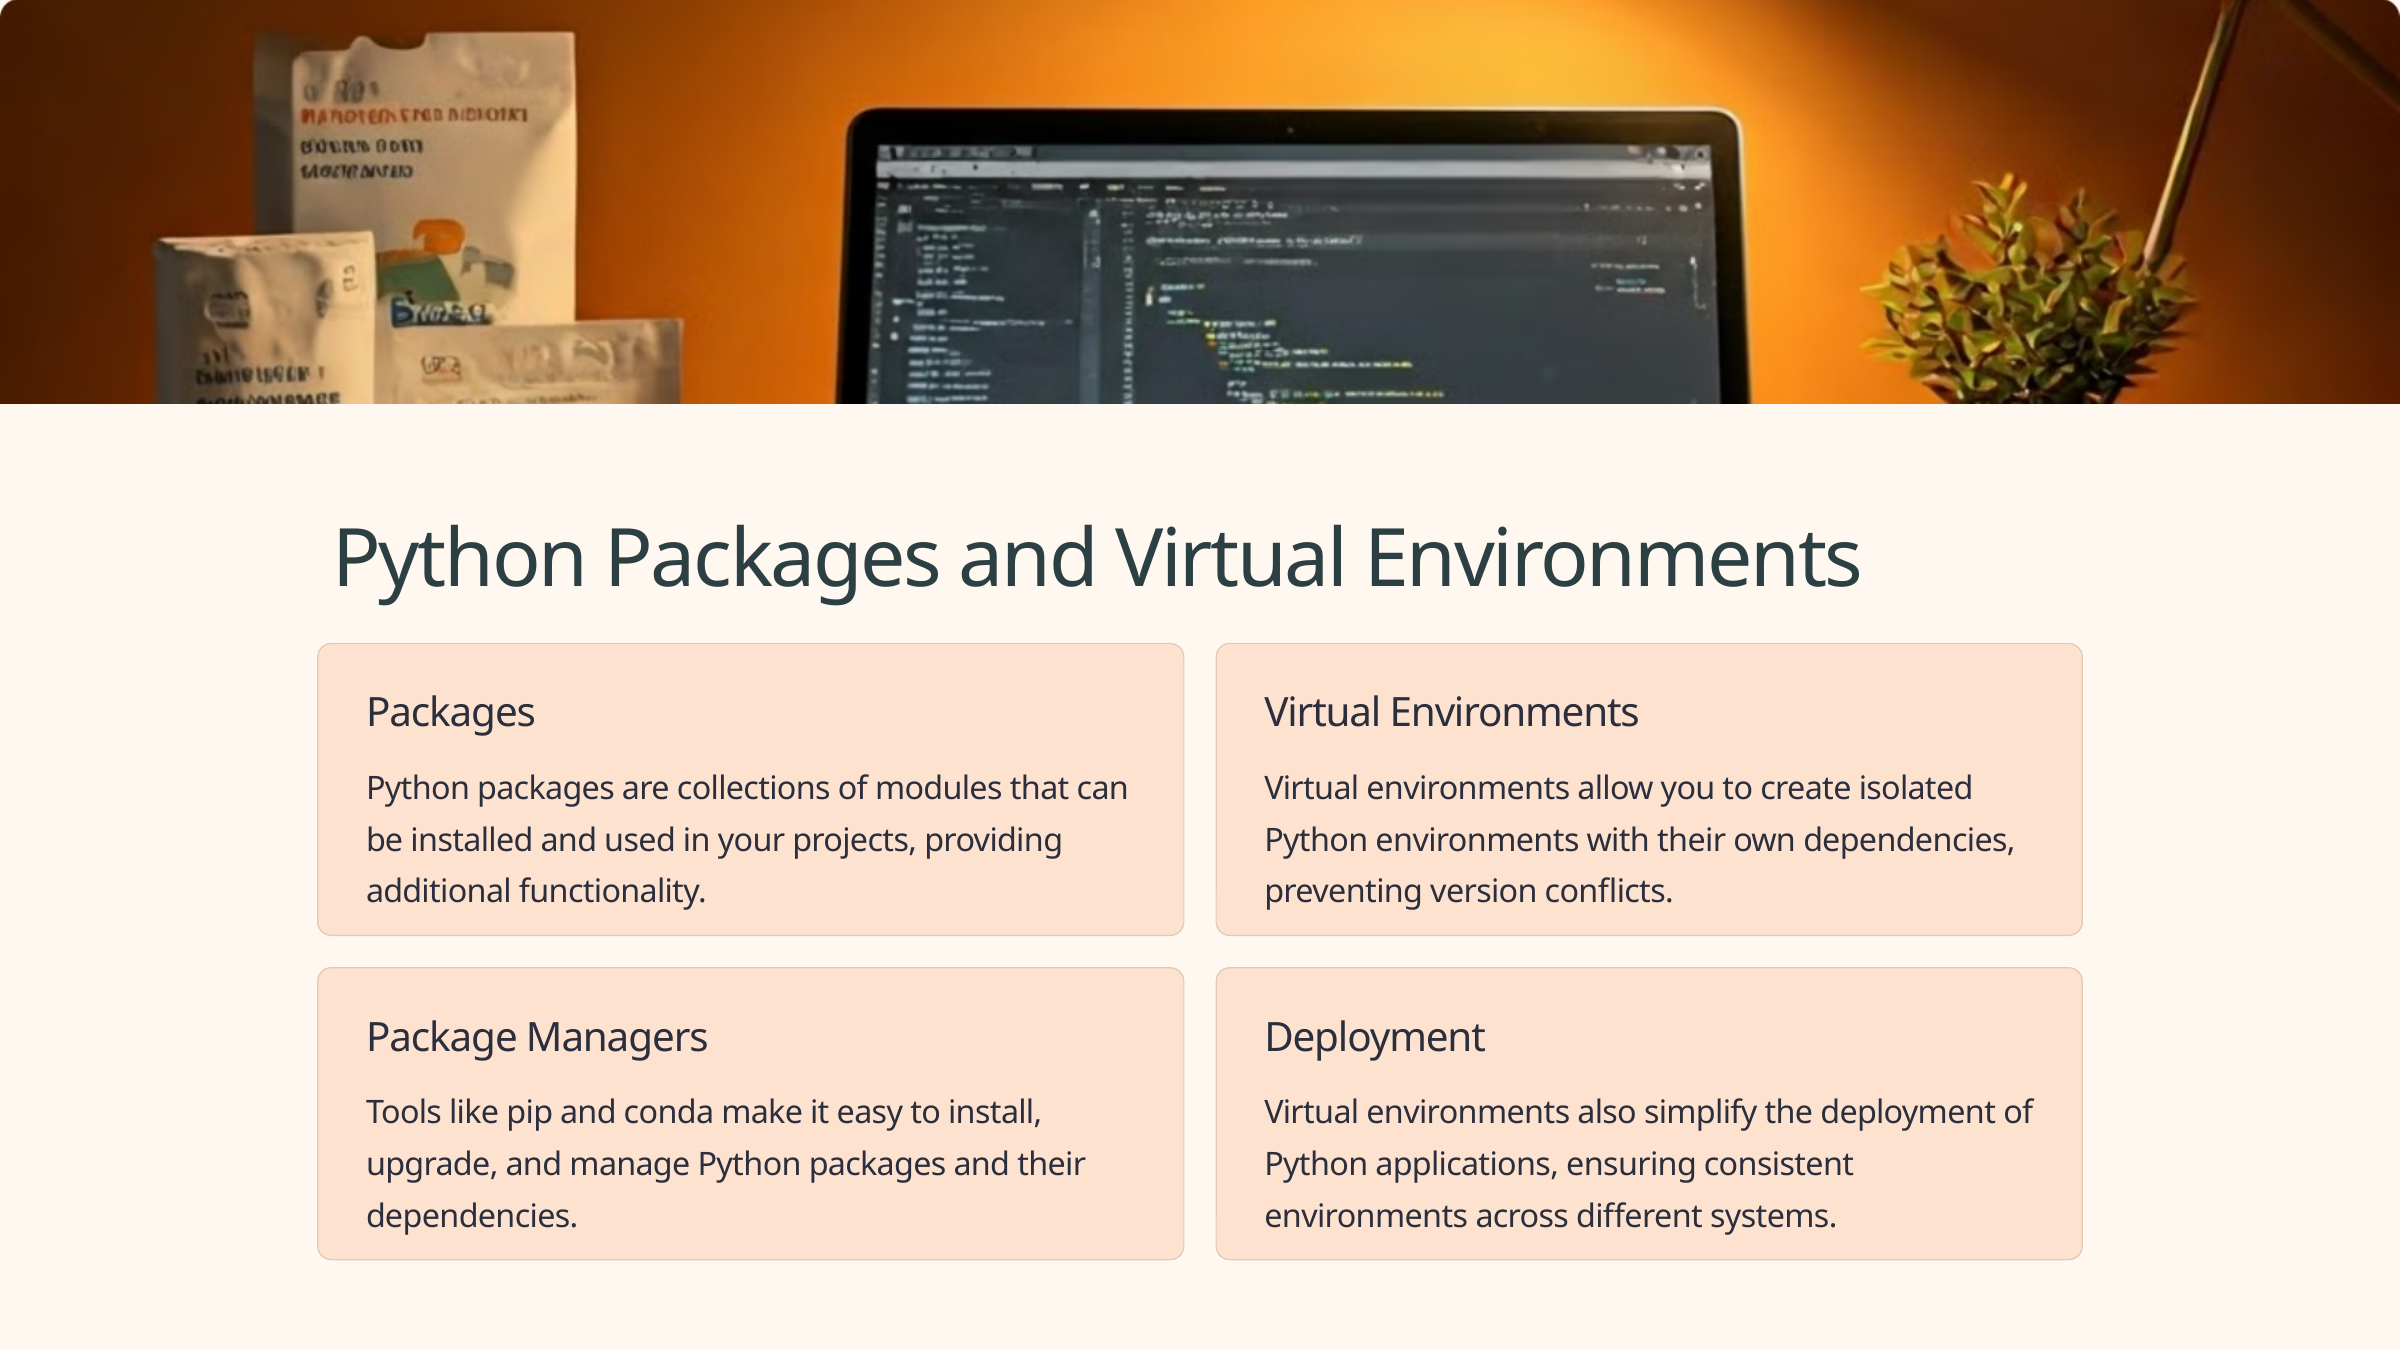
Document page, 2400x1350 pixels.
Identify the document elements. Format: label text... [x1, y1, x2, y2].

picture [0, 0, 2400, 404]
text_box [1216, 643, 2083, 936]
text_box Virtual environments also simplify the deployment of Python applications, ensuring consistent environments across different systems. [1249, 1071, 2049, 1227]
text_box [317, 967, 1184, 1260]
text_box [0, 404, 2400, 1350]
text_box Python packages are collections of modules that can be installed and used in your projects, providing additional functionality. [351, 746, 1151, 902]
text_box Virtual Environments [1249, 676, 1654, 728]
text_box Virtual environments allow you to create isolated Python environments with their own dependencies, preventing version conflicts. [1249, 746, 2049, 902]
text_box Deployment [1249, 1001, 1654, 1052]
text_box [1216, 967, 2083, 1260]
text_box Tools like pip and conda make it easy to install, upgrade, and manage Python packages and their dependencies. [351, 1071, 1151, 1227]
text_box Python Packages and Virtual Environments [317, 494, 1847, 595]
text_box Package Managers [351, 1001, 755, 1052]
text_box [317, 643, 1184, 936]
text_box Packages [351, 676, 755, 728]
